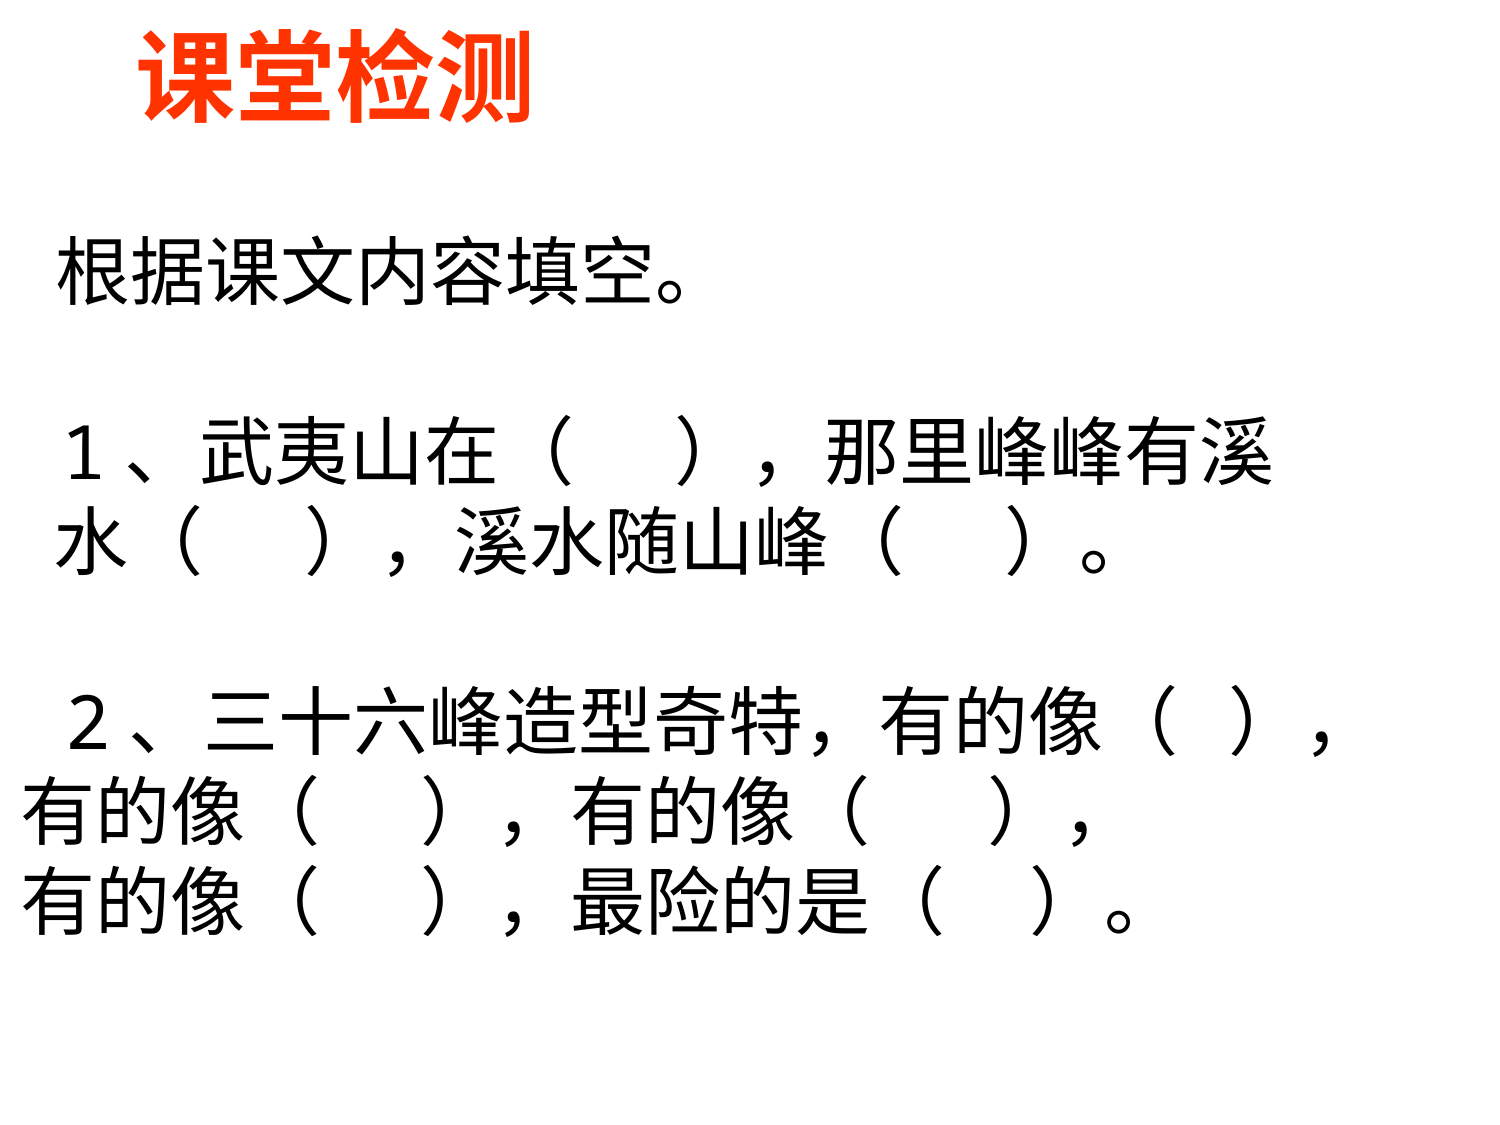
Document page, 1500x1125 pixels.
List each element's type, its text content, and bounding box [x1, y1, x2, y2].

text_box 课堂检测 根据课文内容填空。 1、武夷山在（ ），那里峰峰有溪 水（ ），溪水随山峰（ ）。 2、三十六峰造型奇特，有的像（ ）， 有的像（ ），有的像（ ）， 有的像（ ），最险的是（ ）。 [5, 7, 1436, 952]
